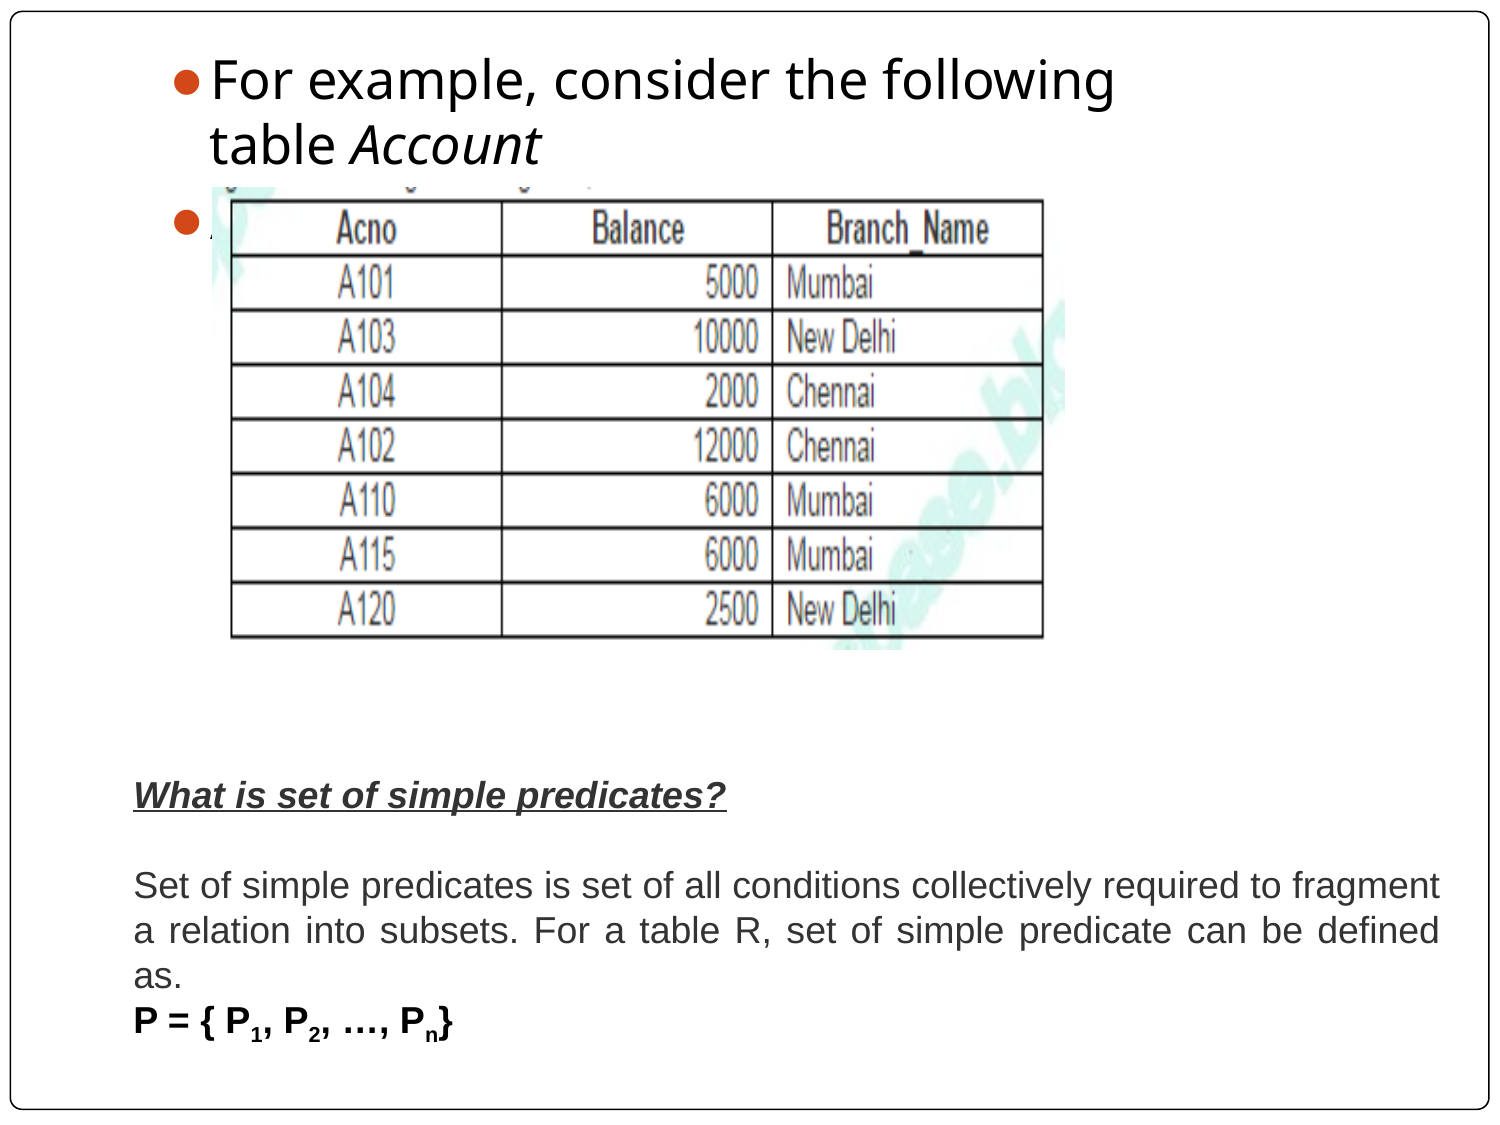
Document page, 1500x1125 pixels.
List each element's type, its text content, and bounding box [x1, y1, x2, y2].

picture [212, 187, 1066, 651]
text_box What is set of simple predicates? Set of simple predicates is set of all conditions collectively required to fragment a relation into subsets. For a table R, set of simple predicate can be defined as. P = { P1, P2, …, Pn} [118, 763, 1456, 1125]
list For example, consider the following table Account Account: [149, 38, 1425, 763]
